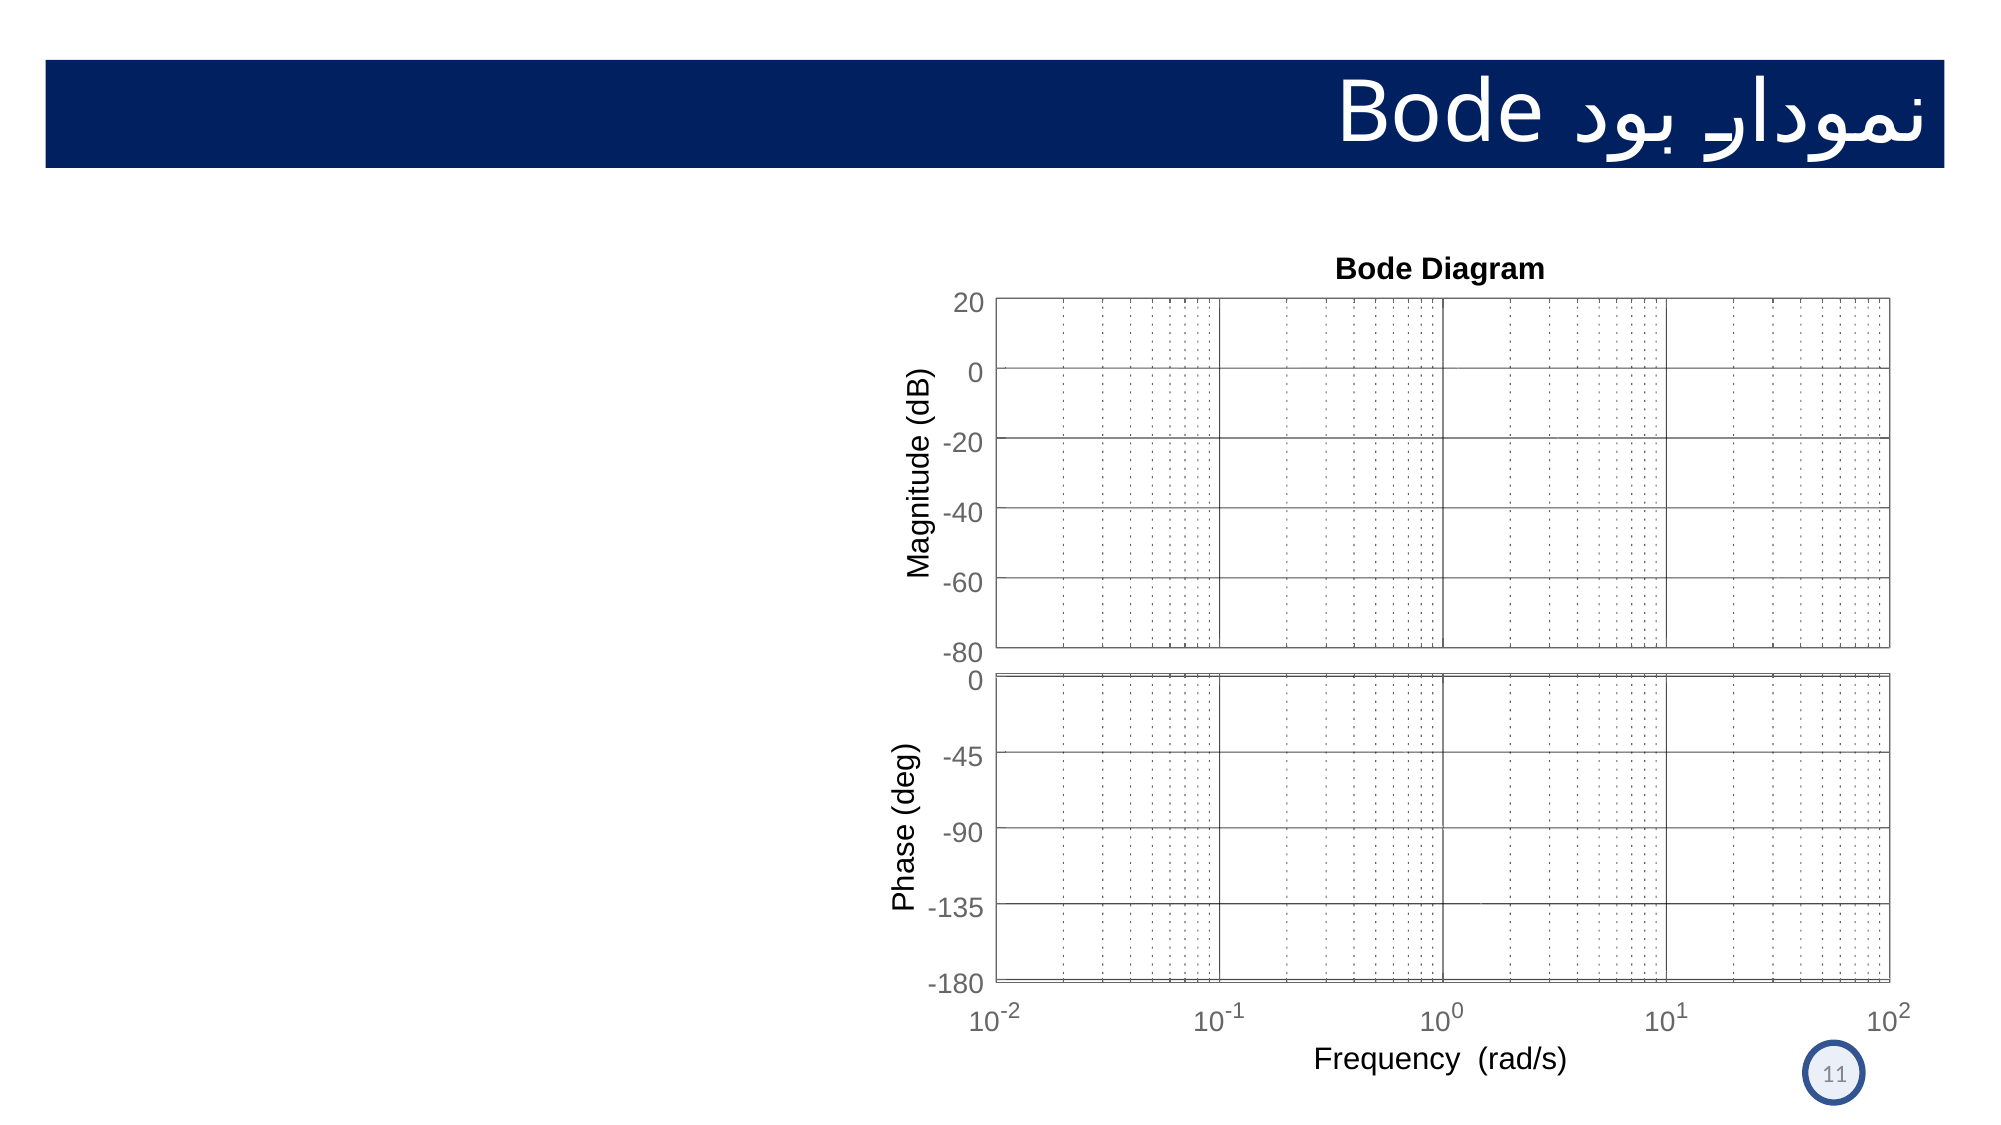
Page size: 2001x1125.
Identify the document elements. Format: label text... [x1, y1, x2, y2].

slide_number 11 [1412, 1078, 1863, 1103]
title نمودار بود Bode [45, 59, 1945, 168]
picture [816, 190, 2000, 1078]
